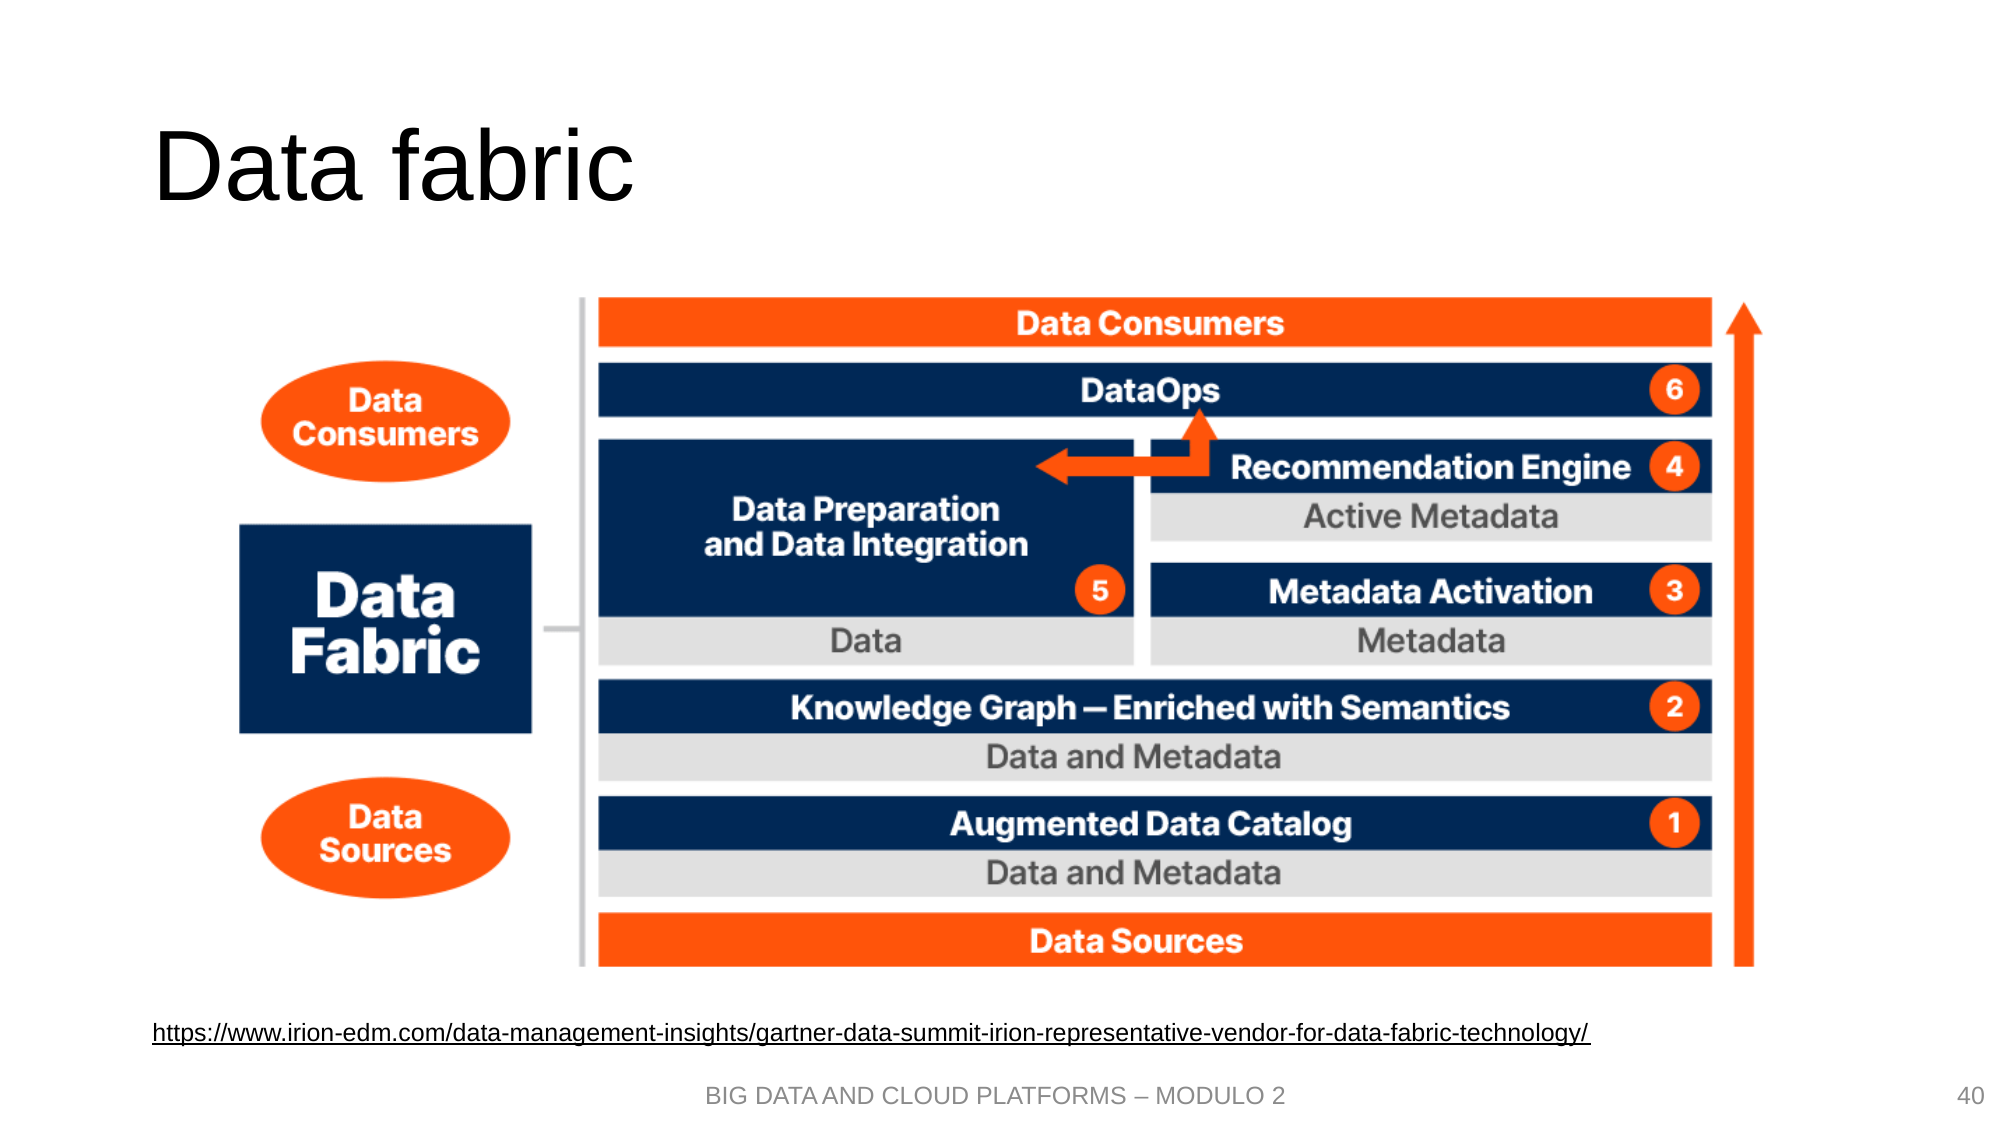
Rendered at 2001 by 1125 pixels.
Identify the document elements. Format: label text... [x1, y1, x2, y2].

title Data fabric [137, 59, 1863, 278]
picture [228, 288, 1772, 976]
slide_number 40 [1550, 1065, 2000, 1125]
list https://www.irion-edm.com/data-management-insights/gartner-data-summit-irion-representative-vendor-for-data-fabric-technology/ [137, 1003, 1863, 1064]
